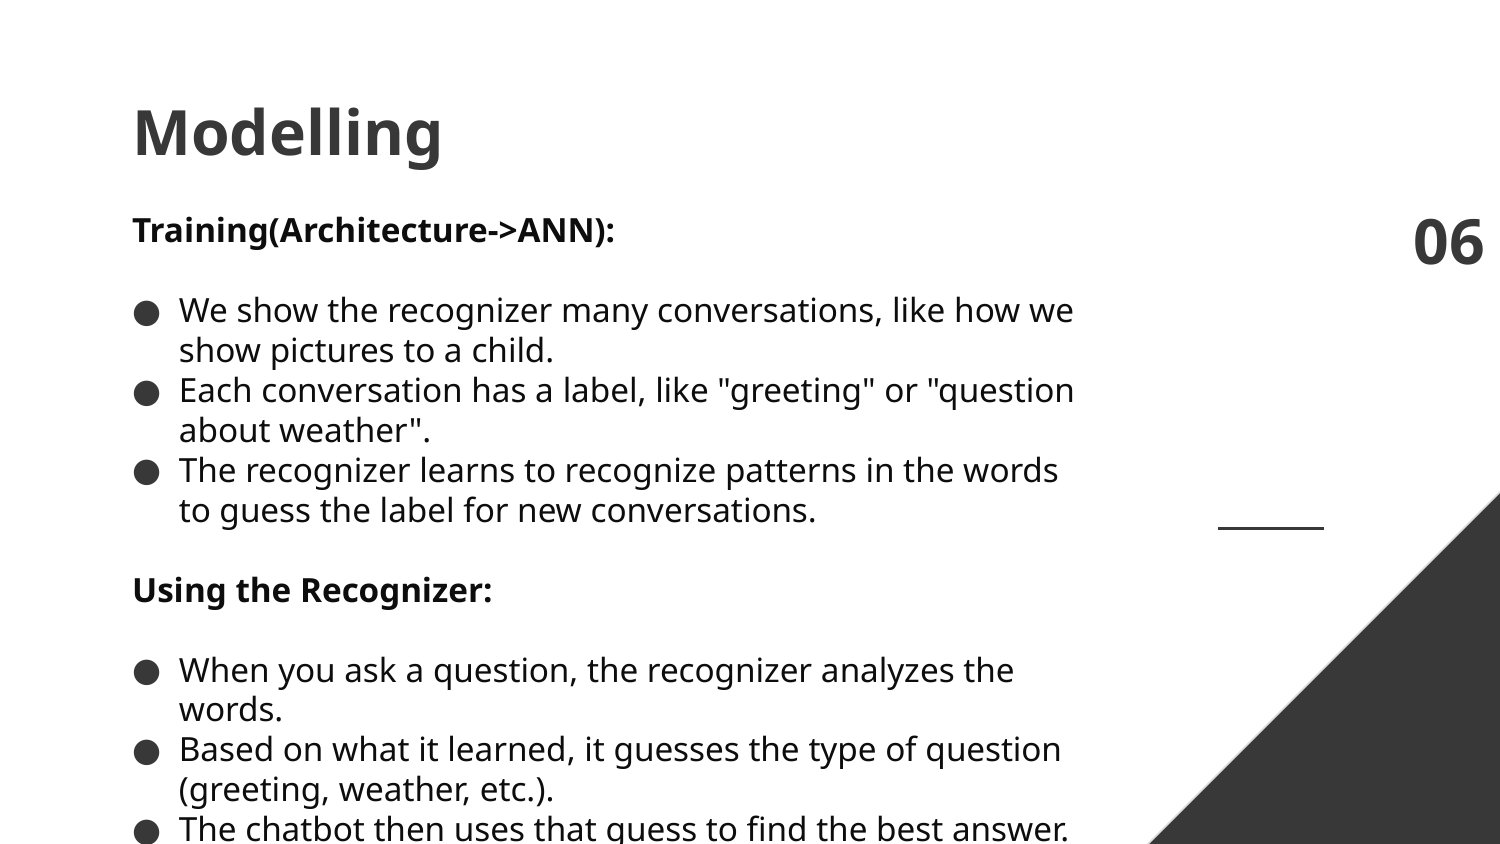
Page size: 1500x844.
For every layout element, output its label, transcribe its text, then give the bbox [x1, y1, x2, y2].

list Training(Architecture->ANN): We show the recognizer many conversations, like how we show pictures to a child. Each conversation has a label, like "greeting" or "question about weather". The recognizer learns to recognize patterns in the words to guess the label for new conversations. Using the Recognizer: When you ask a question, the recognizer analyzes the words. Based on what it learned, it guesses the type of question (greeting, weather, etc.). The chatbot then uses that guess to find the best answer. [116, 194, 1114, 816]
title Modelling [116, 87, 1064, 174]
title 06 [998, 169, 1500, 311]
